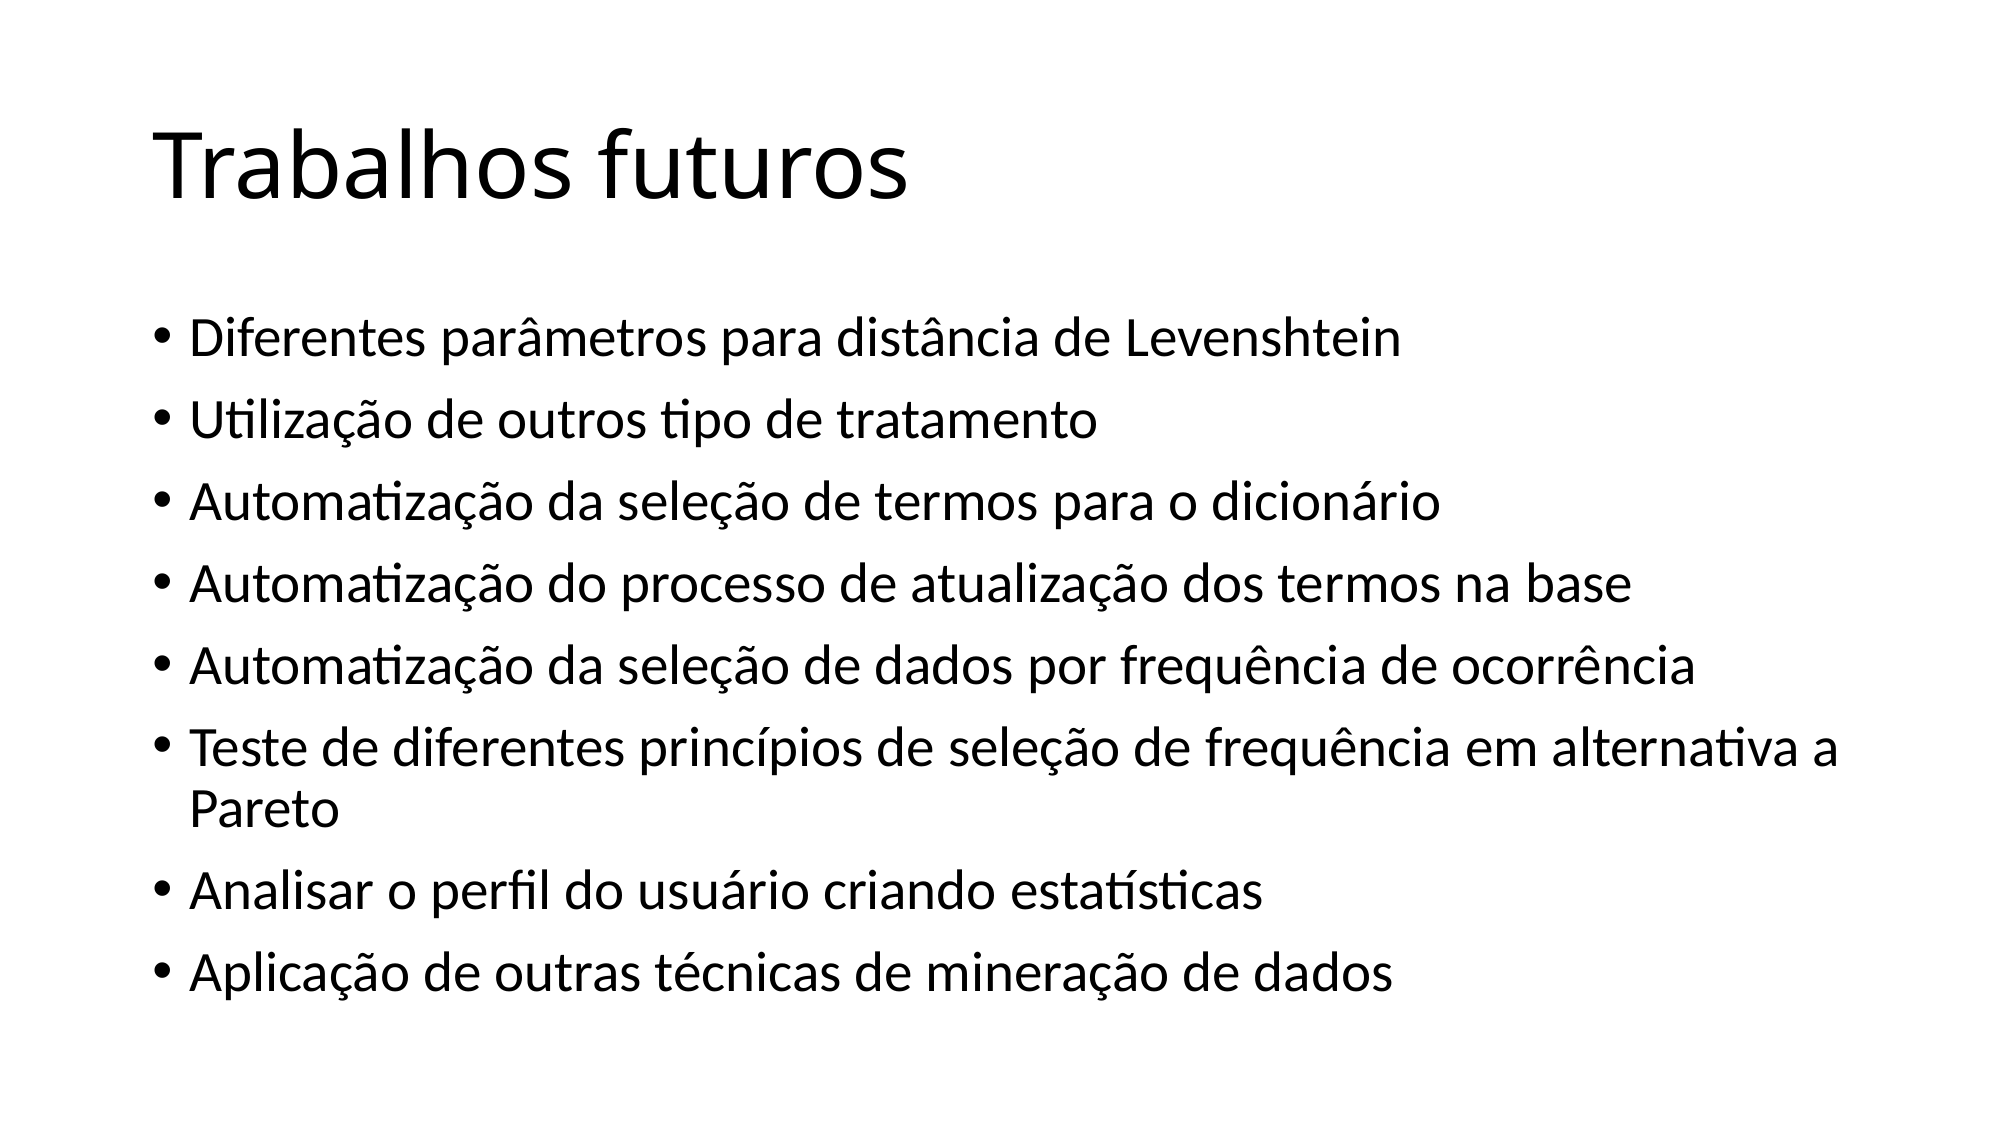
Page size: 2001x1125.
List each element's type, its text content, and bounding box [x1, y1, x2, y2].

title Trabalhos futuros [137, 59, 1863, 278]
list Diferentes parâmetros para distância de Levenshtein Utilização de outros tipo de tratamento Automatização da seleção de termos para o dicionário Automatização do processo de atualização dos termos na base Automatização da seleção de dados por frequência de ocorrência Teste de diferentes princípios de seleção de frequência em alternativa a Pareto Analisar o perfil do usuário criando estatísticas Aplicação de outras técnicas de mineração de dados [137, 299, 1863, 1014]
